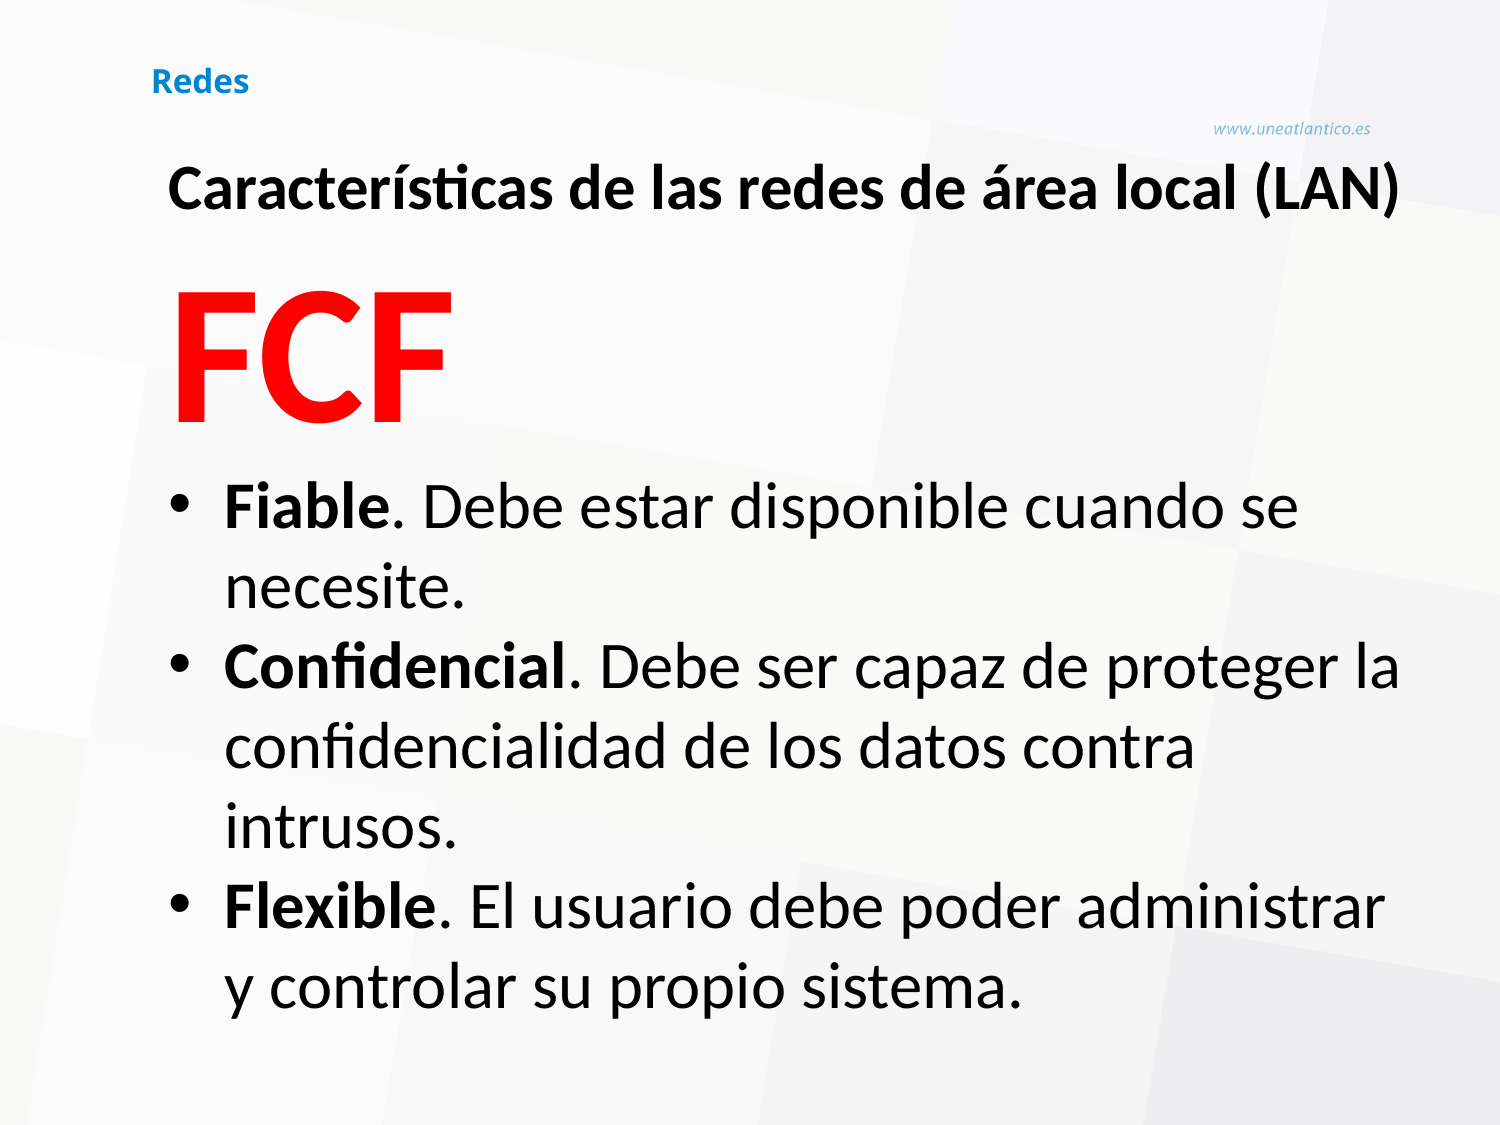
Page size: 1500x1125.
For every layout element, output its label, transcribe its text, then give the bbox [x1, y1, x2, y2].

text_box Características de las redes de área local (LAN) FCF Fiable. Debe estar disponible cuando se necesite. Confidencial. Debe ser capaz de proteger la confidencialidad de los datos contra intrusos. Flexible. El usuario debe poder administrar y controlar su propio sistema. [153, 137, 1447, 1000]
picture [0, 0, 1500, 1125]
title Redes [135, 4, 1365, 157]
